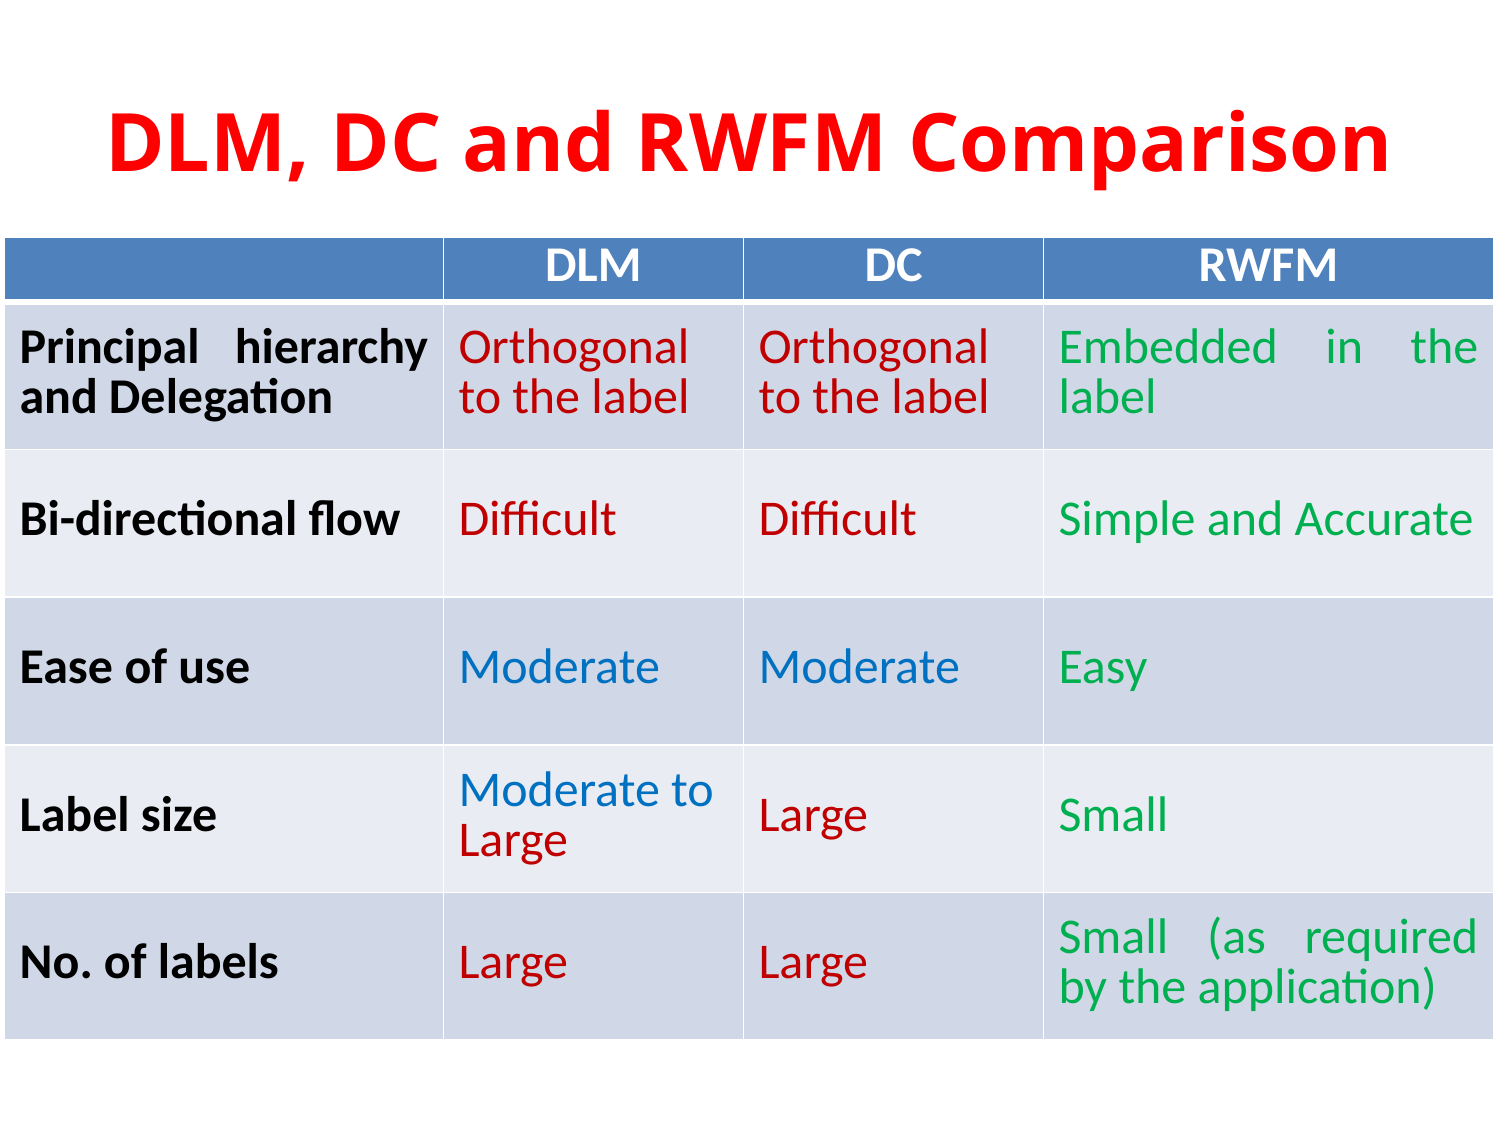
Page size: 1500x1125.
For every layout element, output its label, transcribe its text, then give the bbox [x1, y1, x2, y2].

table_cell Moderate to Large [444, 746, 743, 892]
table_cell Orthogonal to the label [744, 305, 1043, 449]
table_cell Orthogonal to the label [444, 305, 743, 449]
table_cell No. of labels [5, 893, 443, 1039]
table_cell Bi-directional flow [5, 450, 443, 596]
table_cell Moderate [444, 598, 743, 744]
table_cell Moderate [744, 598, 1043, 744]
table_cell Large [744, 746, 1043, 892]
table_cell Difficult [744, 450, 1043, 596]
table_cell Small [1044, 746, 1493, 892]
table_cell Difficult [444, 450, 743, 596]
table_header DC [744, 238, 1043, 299]
table_cell Principal hierarchy and Delegation [5, 305, 443, 449]
table_cell Label size [5, 746, 443, 892]
table_cell Simple and Accurate [1044, 450, 1493, 596]
table_cell Easy [1044, 598, 1493, 744]
table_header DLM [444, 238, 743, 299]
table_cell Large [744, 893, 1043, 1039]
table_cell Small (as required by the application) [1044, 893, 1493, 1039]
title DLM, DC and RWFM Comparison [75, 45, 1425, 233]
table_header [5, 238, 443, 299]
table_cell Ease of use [5, 598, 443, 744]
table_header RWFM [1044, 238, 1493, 299]
table_cell Large [444, 893, 743, 1039]
table_cell Embedded in the label [1044, 305, 1493, 449]
